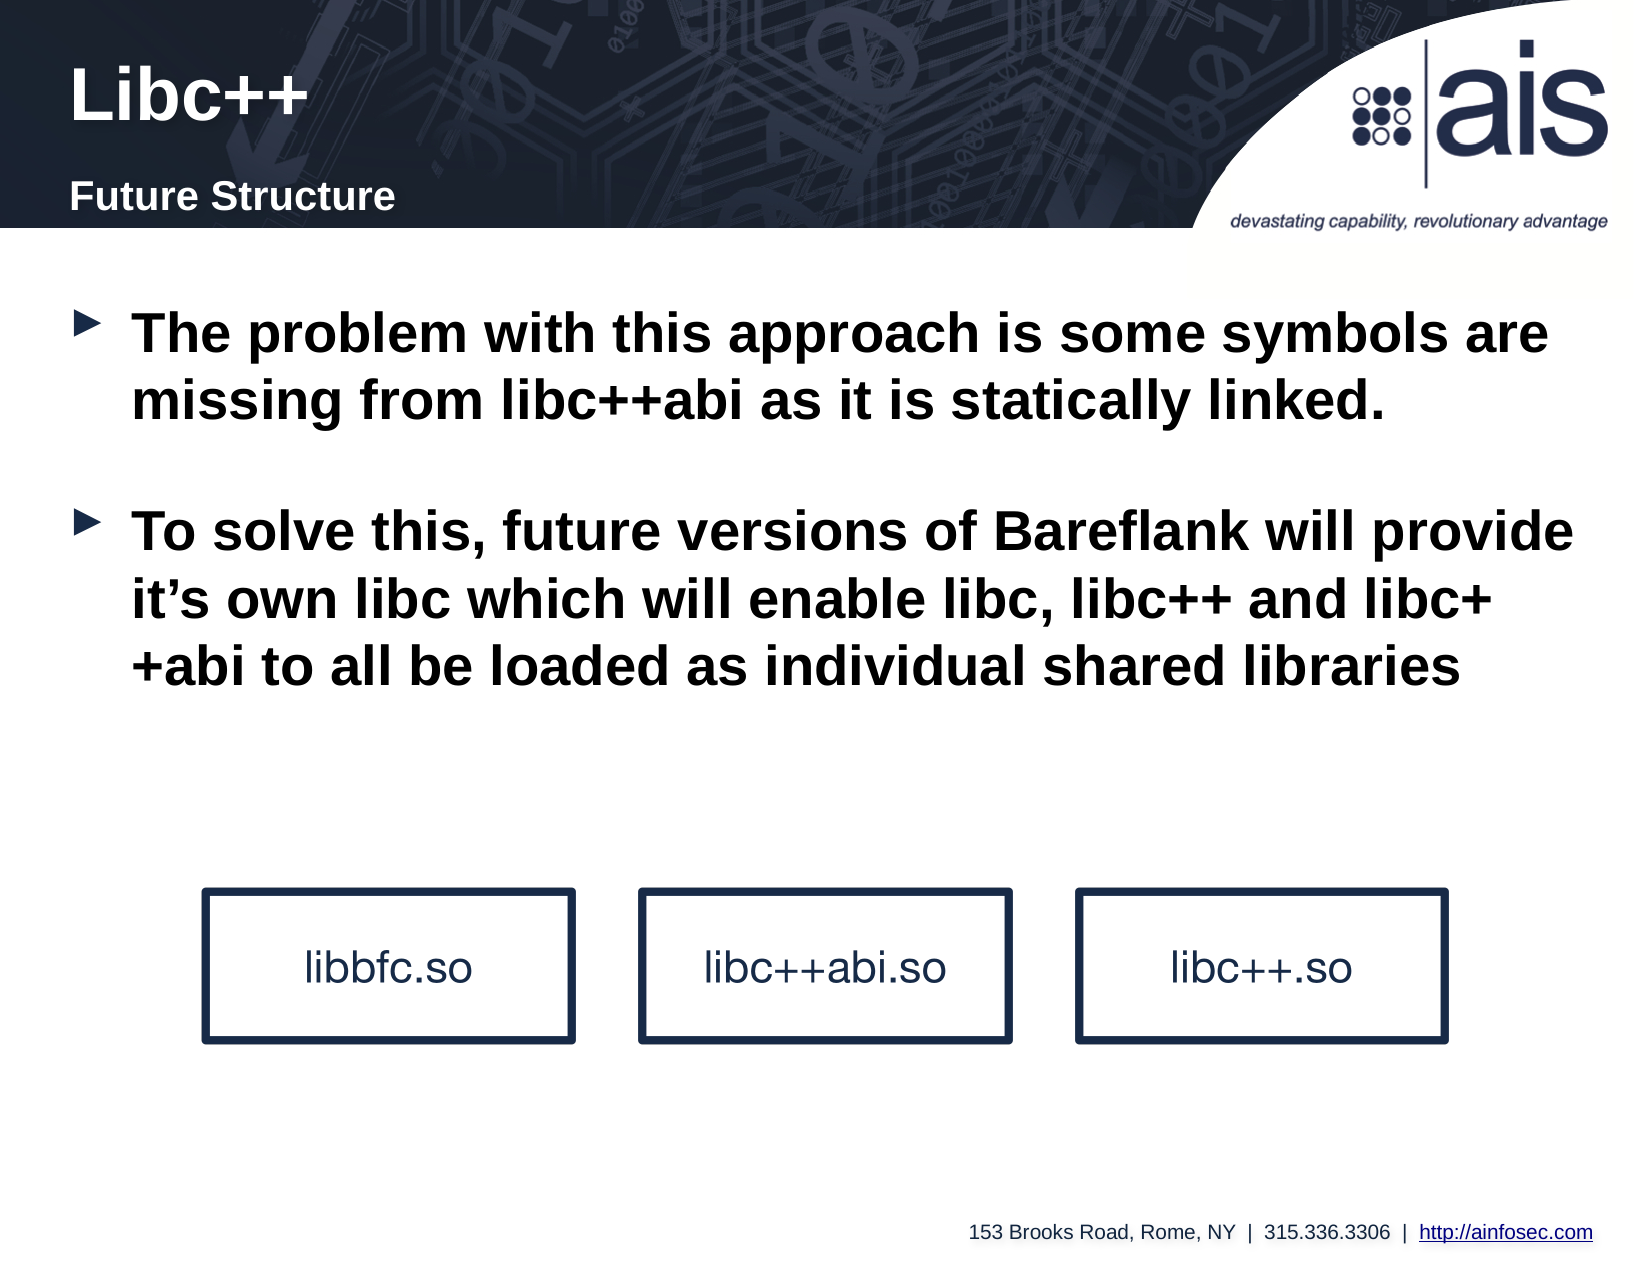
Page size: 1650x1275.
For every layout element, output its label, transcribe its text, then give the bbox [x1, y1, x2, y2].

list Libc++ [52, 34, 1188, 137]
list Future Structure [52, 137, 1188, 251]
list The problem with this approach is some symbols are missing from libc++abi as it is statically linked. To solve this, future versions of Bareflank will provide it’s own libc which will enable libc, libc++ and libc++abi to all be loaded as individual shared libraries [52, 287, 1598, 1175]
picture [0, 0, 1634, 1275]
